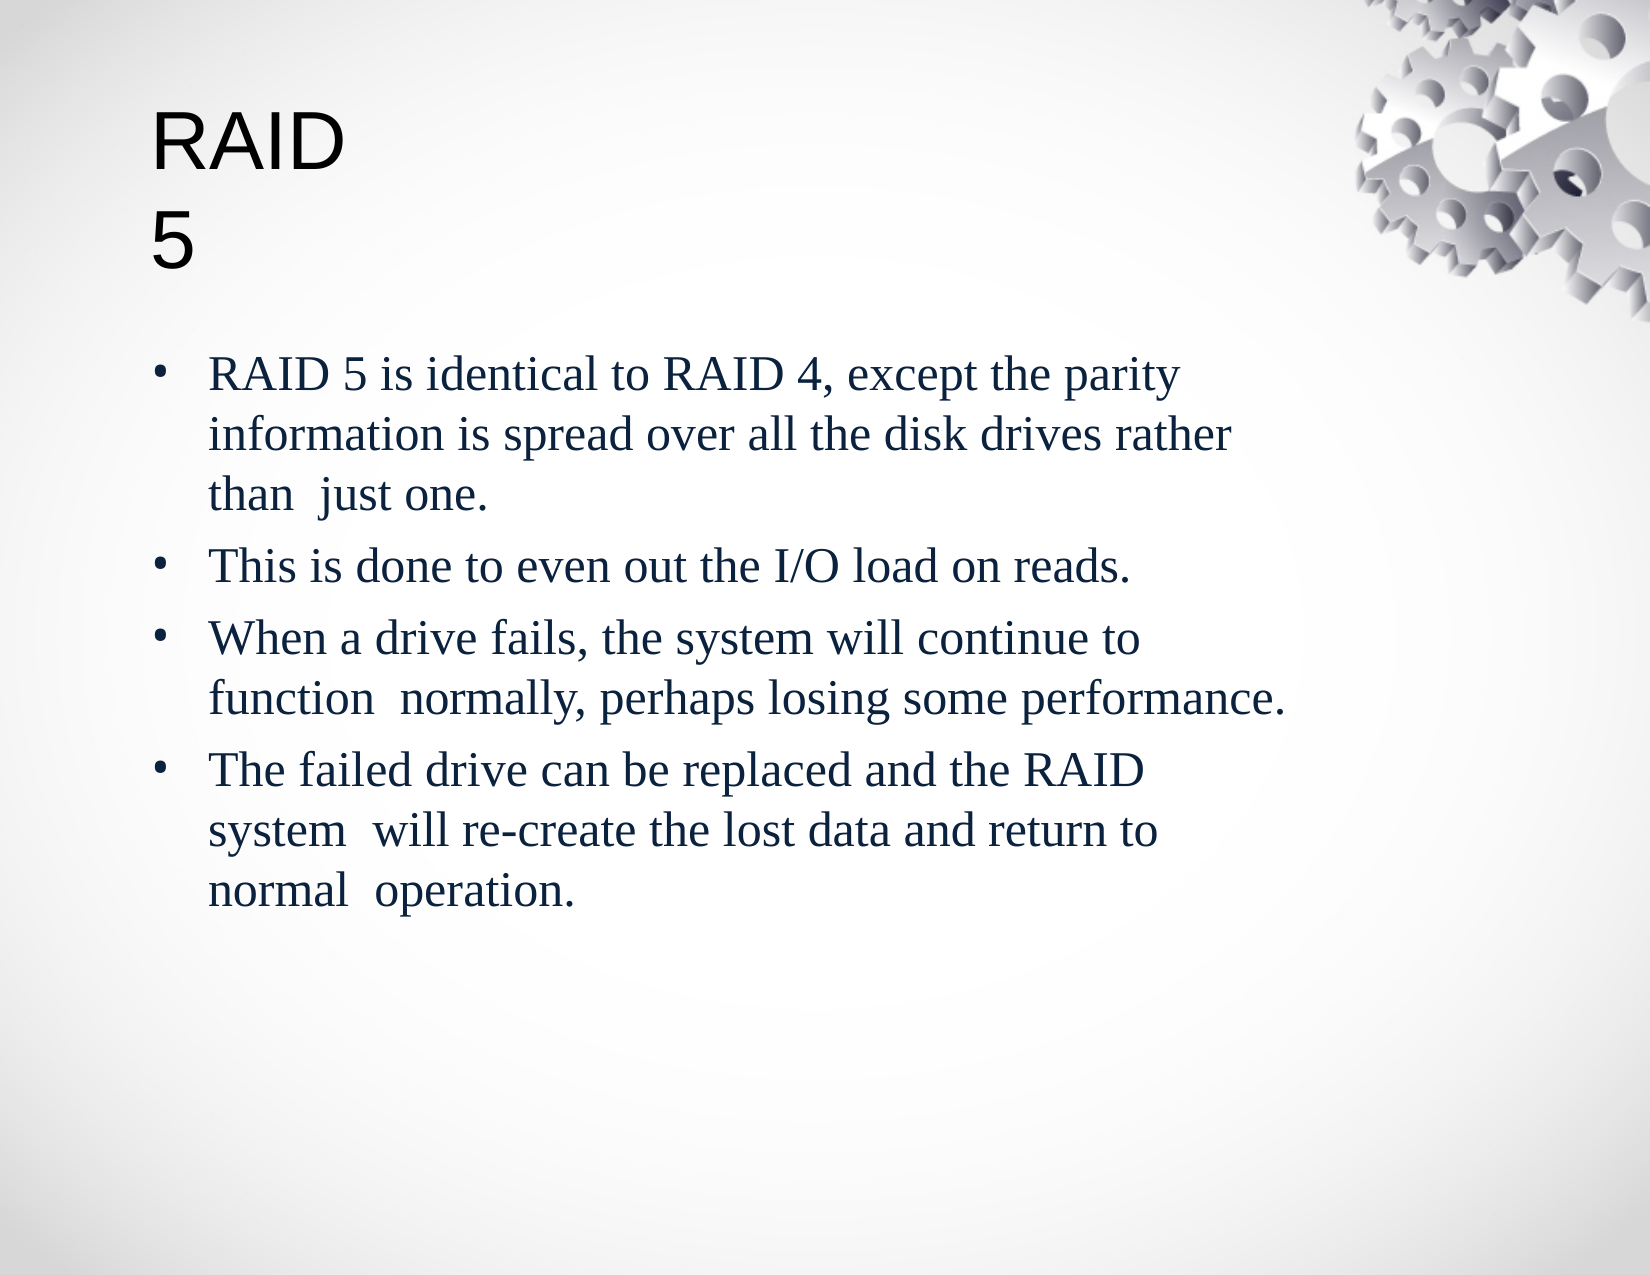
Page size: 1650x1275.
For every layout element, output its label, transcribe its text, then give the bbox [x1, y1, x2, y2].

picture [0, 0, 1650, 1275]
text_box RAID 5 is identical to RAID 4, except the parity information is spread over all the disk drives rather than just one. This is done to even out the I/O load on reads. When a drive fails, the system will continue to function normally, perhaps losing some performance. The failed drive can be replaced and the RAID system will re-create the lost data and return to normal operation. [149, 338, 1330, 917]
title RAID 5 [147, 77, 393, 293]
